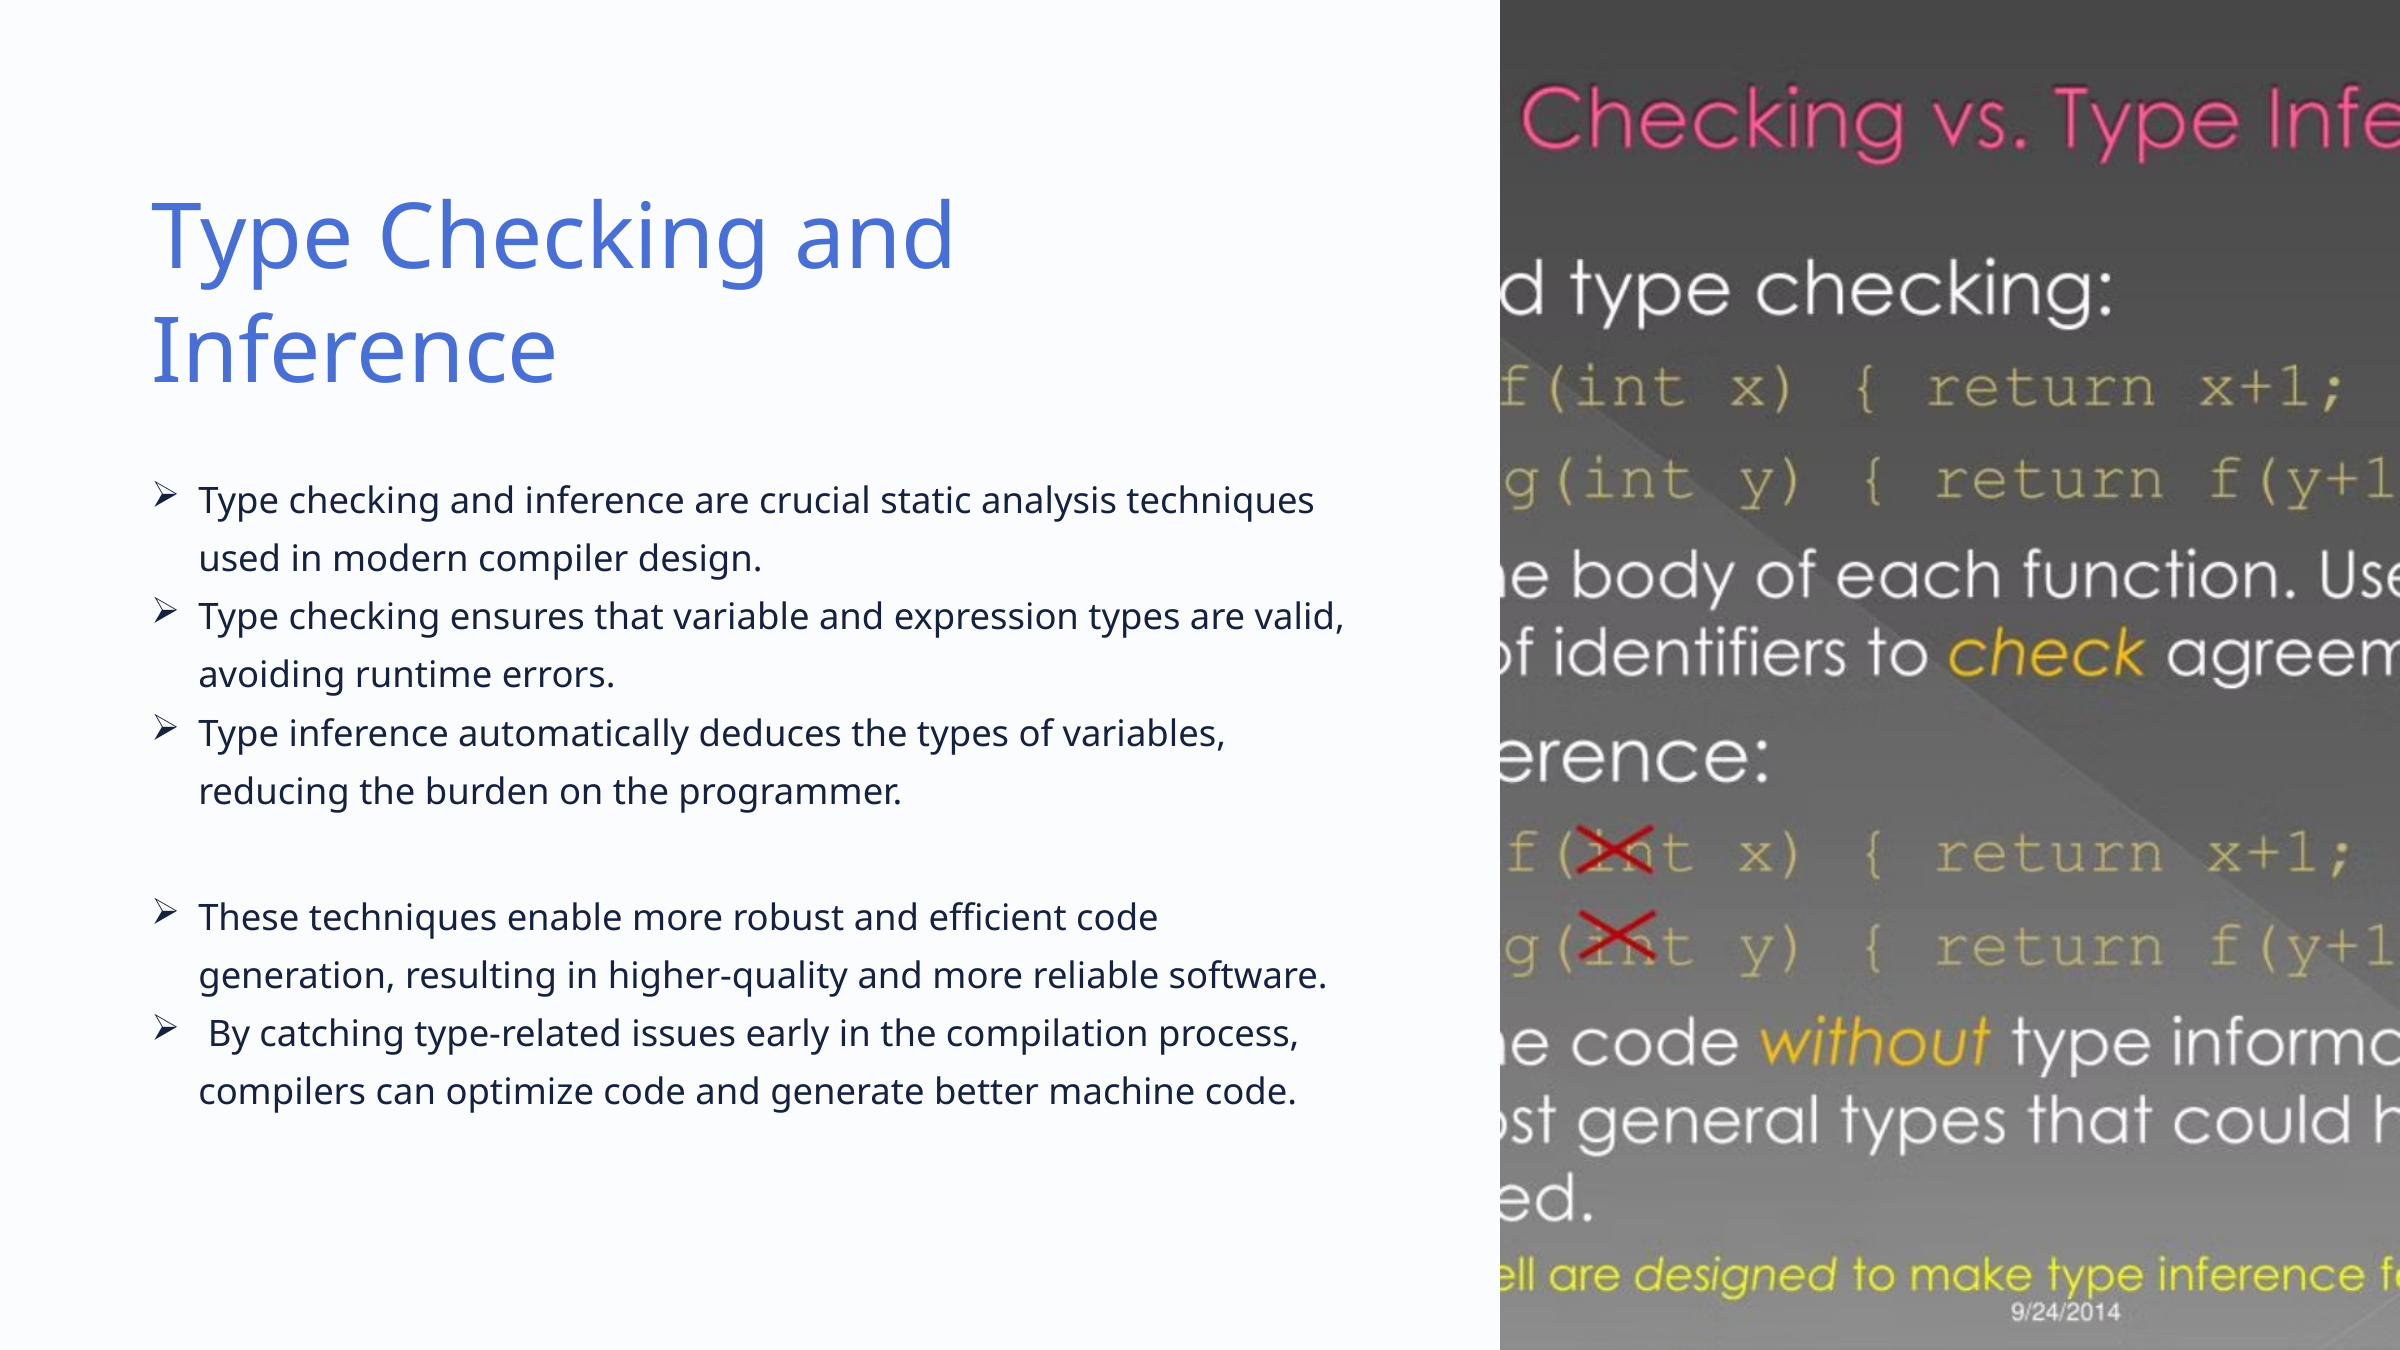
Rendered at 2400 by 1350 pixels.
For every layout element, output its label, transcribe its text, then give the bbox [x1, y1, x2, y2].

text_box Type Checking and Inference [136, 165, 1364, 394]
text_box [0, 0, 1499, 1350]
picture [1499, 0, 2400, 1350]
text_box These techniques enable more robust and efficient code generation, resulting in higher-quality and more reliable software. By catching type-related issues early in the compilation process, compilers can optimize code and generate better machine code. [136, 871, 1364, 1181]
text_box Type checking and inference are crucial static analysis techniques used in modern compiler design. Type checking ensures that variable and expression types are valid, avoiding runtime errors. Type inference automatically deduces the types of variables, reducing the burden on the programmer. [136, 454, 1364, 811]
